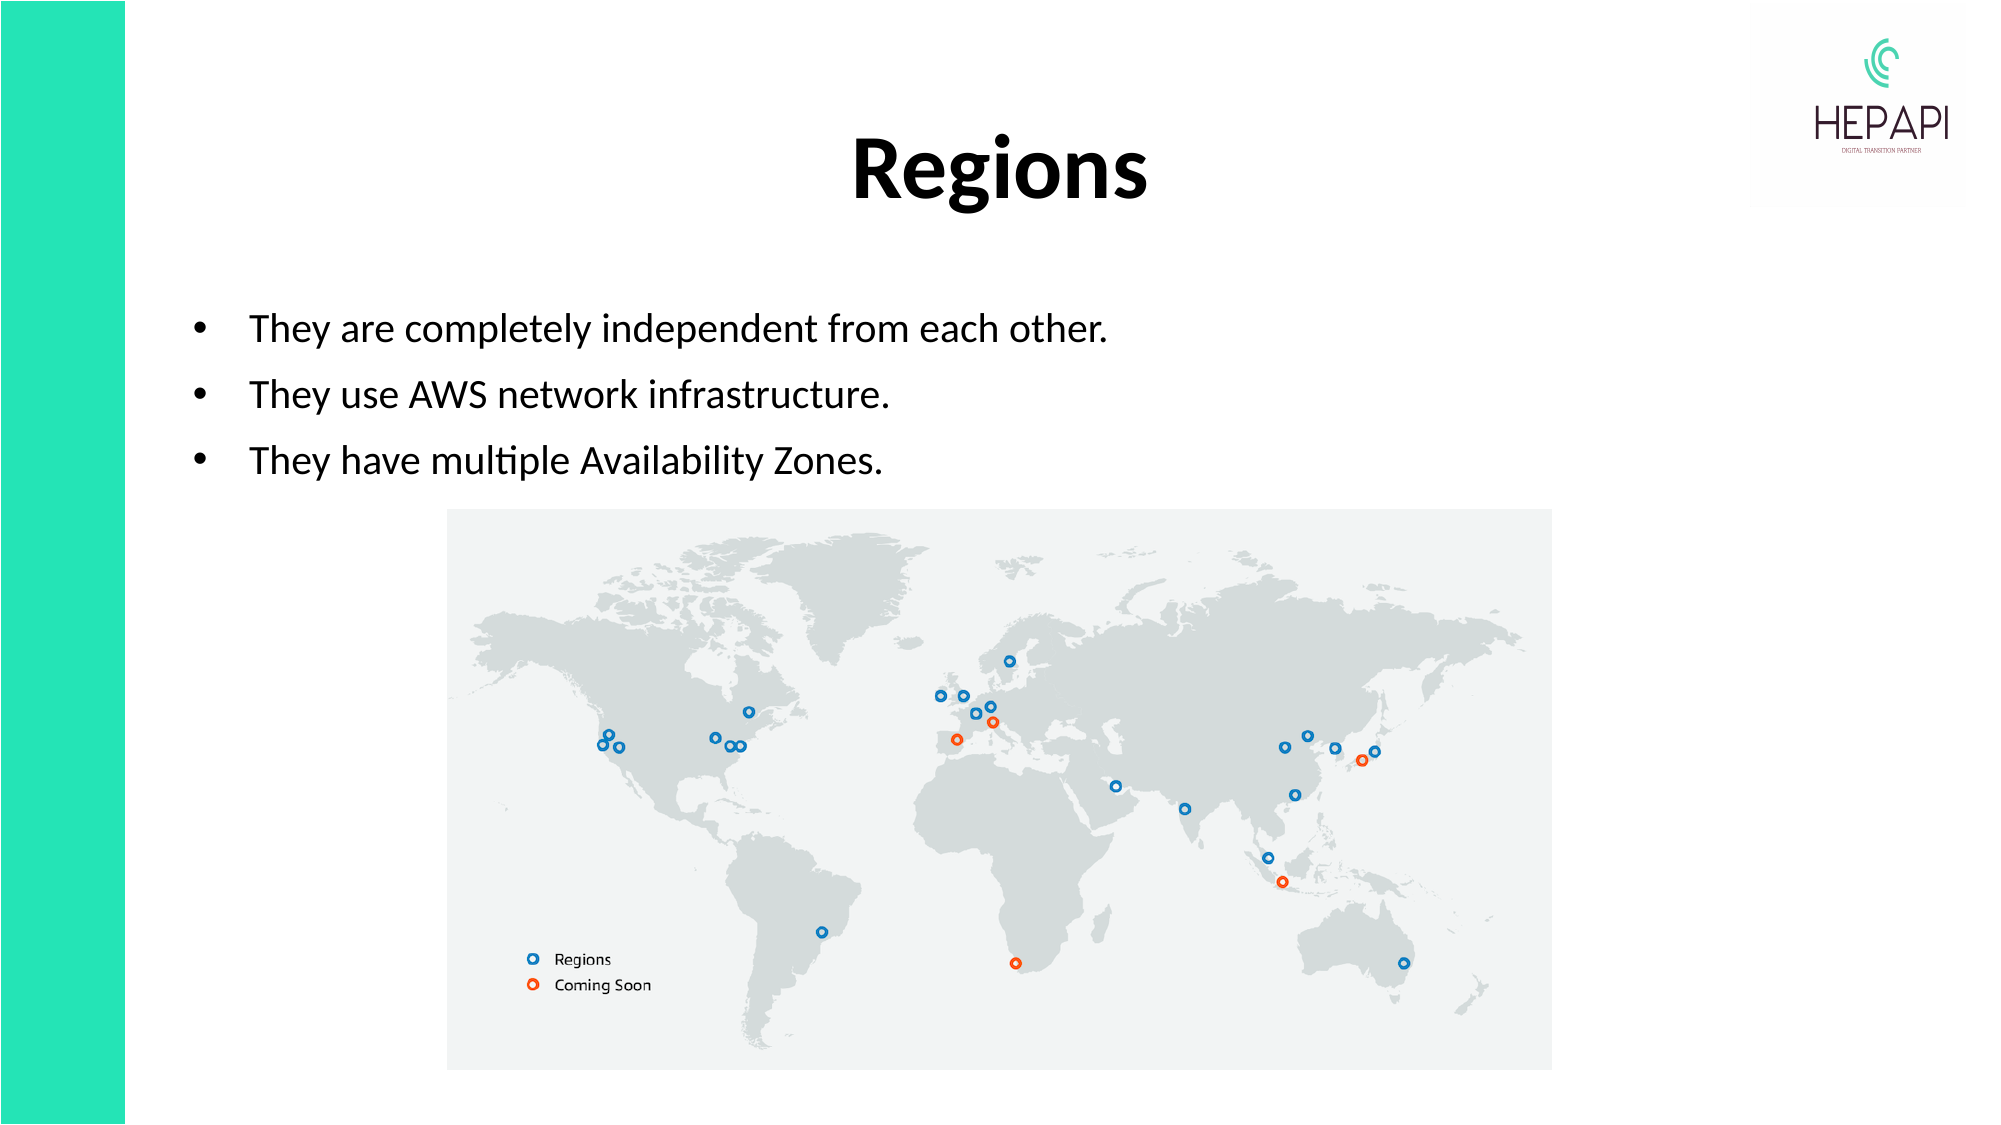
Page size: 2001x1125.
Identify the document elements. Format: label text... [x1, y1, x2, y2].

picture [447, 509, 1553, 1071]
list They are completely independent from each other. They use AWS network infrastructure. They have multiple Availability Zones. [166, 298, 1527, 528]
text_box [0, 0, 127, 1125]
title Regions [136, 59, 1863, 278]
picture [1749, 3, 1966, 207]
